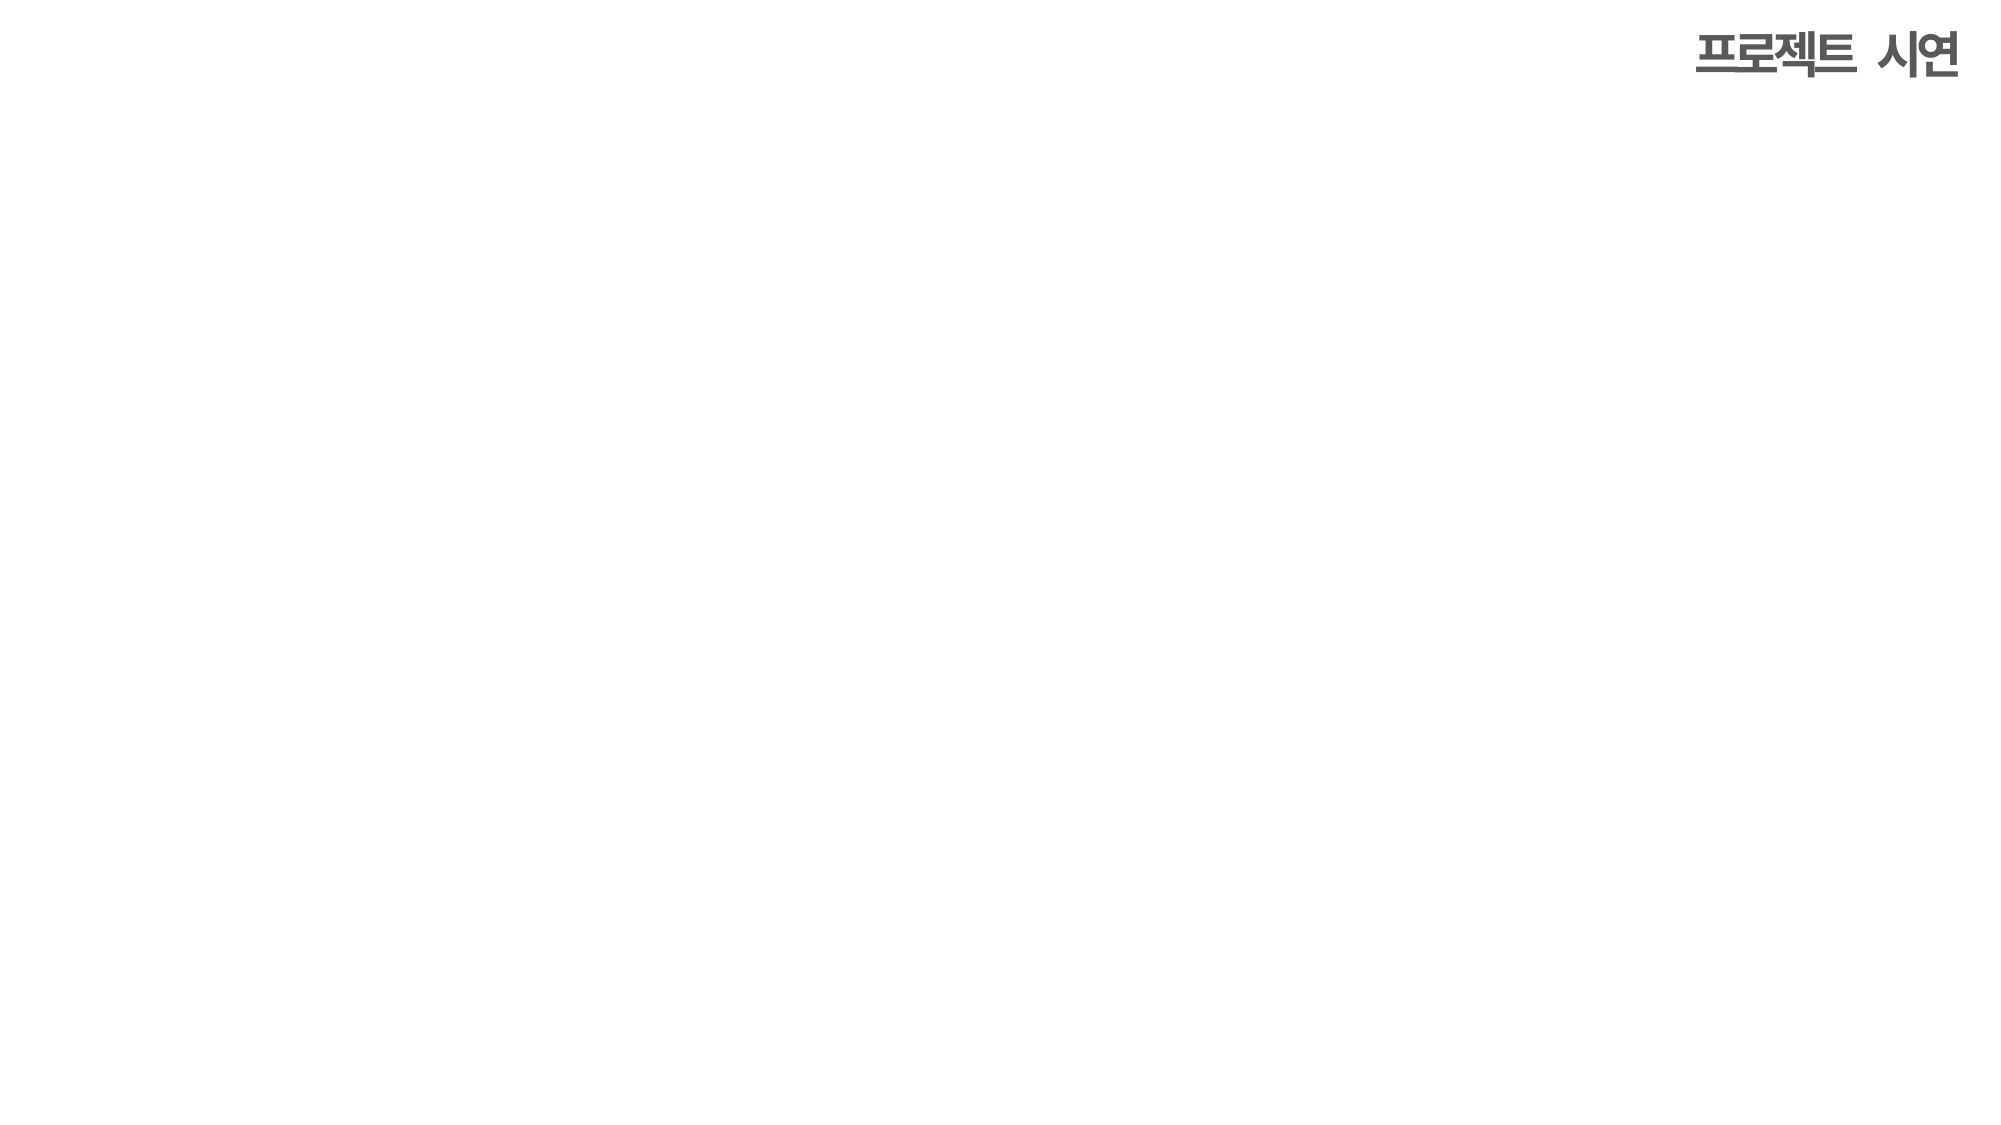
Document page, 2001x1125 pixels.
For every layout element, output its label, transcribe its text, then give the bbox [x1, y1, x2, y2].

text_box 프로젝트 시연 [1552, 15, 1977, 91]
